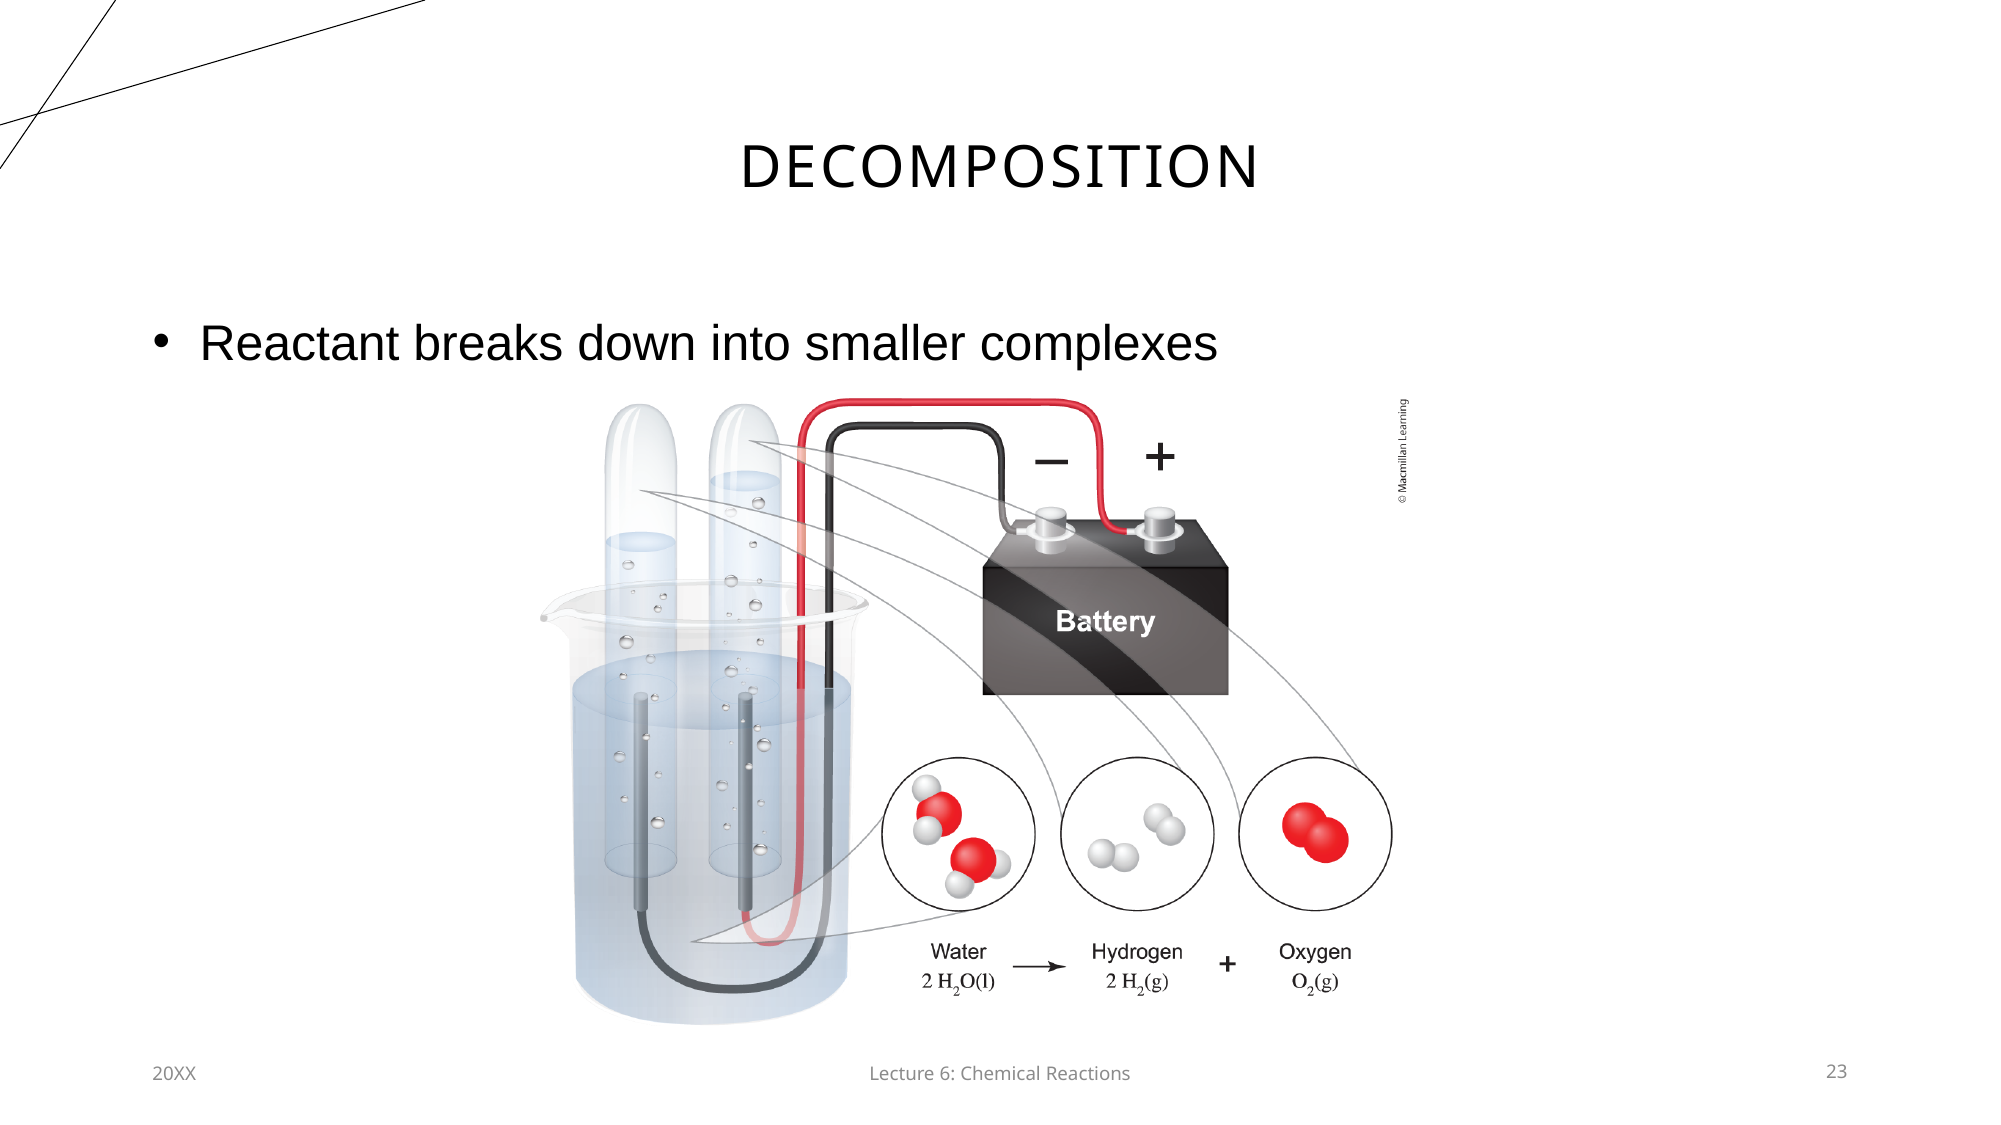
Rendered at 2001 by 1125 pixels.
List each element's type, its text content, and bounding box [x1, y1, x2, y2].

slide_number 23 [1412, 1042, 1863, 1103]
text_box Reactant breaks down into smaller complexes [137, 302, 1858, 378]
picture [536, 394, 1413, 1030]
slide_number 20XX [137, 1042, 588, 1103]
title decomposition [137, 59, 1863, 278]
footer Lecture 6: Chemical Reactions​ [662, 1042, 1338, 1103]
